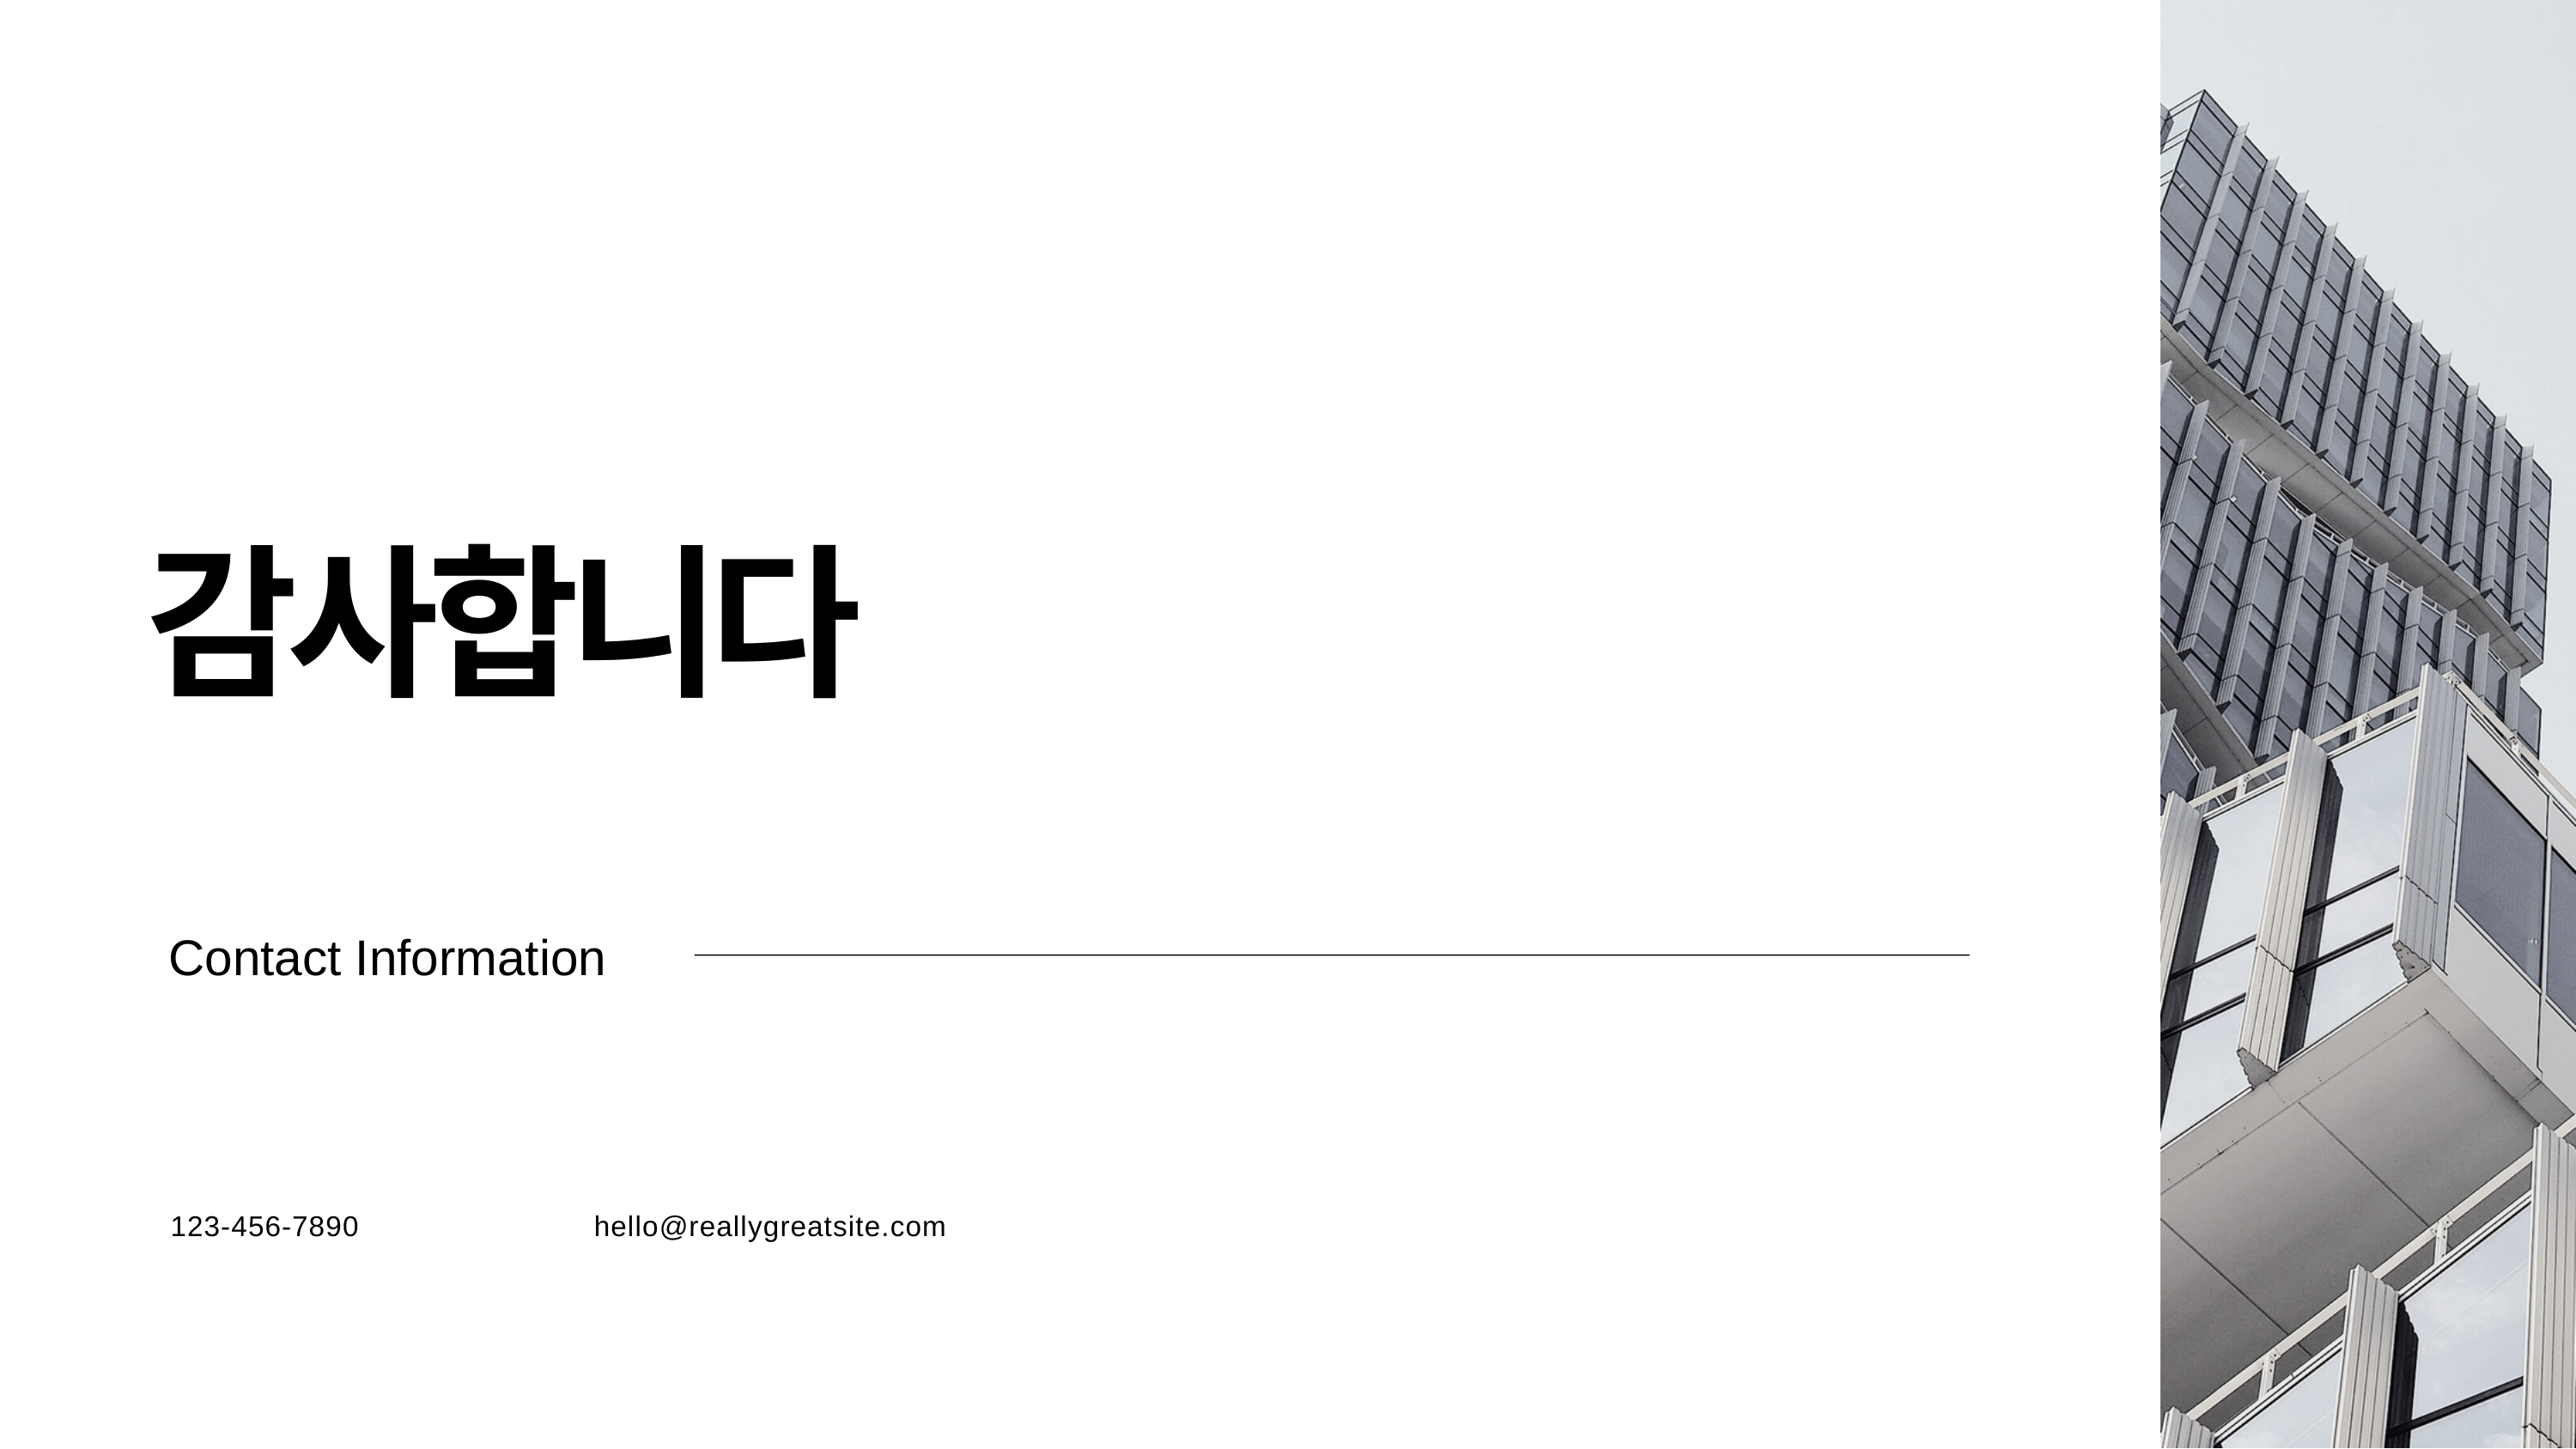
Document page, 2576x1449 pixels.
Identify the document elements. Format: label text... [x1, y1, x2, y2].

text_box Contact Information [168, 915, 696, 986]
text_box hello@reallygreatsite.com [593, 1202, 1149, 1242]
text_box [2160, 0, 2576, 1449]
text_box 감사합니다 [146, 543, 1121, 717]
text_box 123-456-7890 [170, 1202, 593, 1242]
